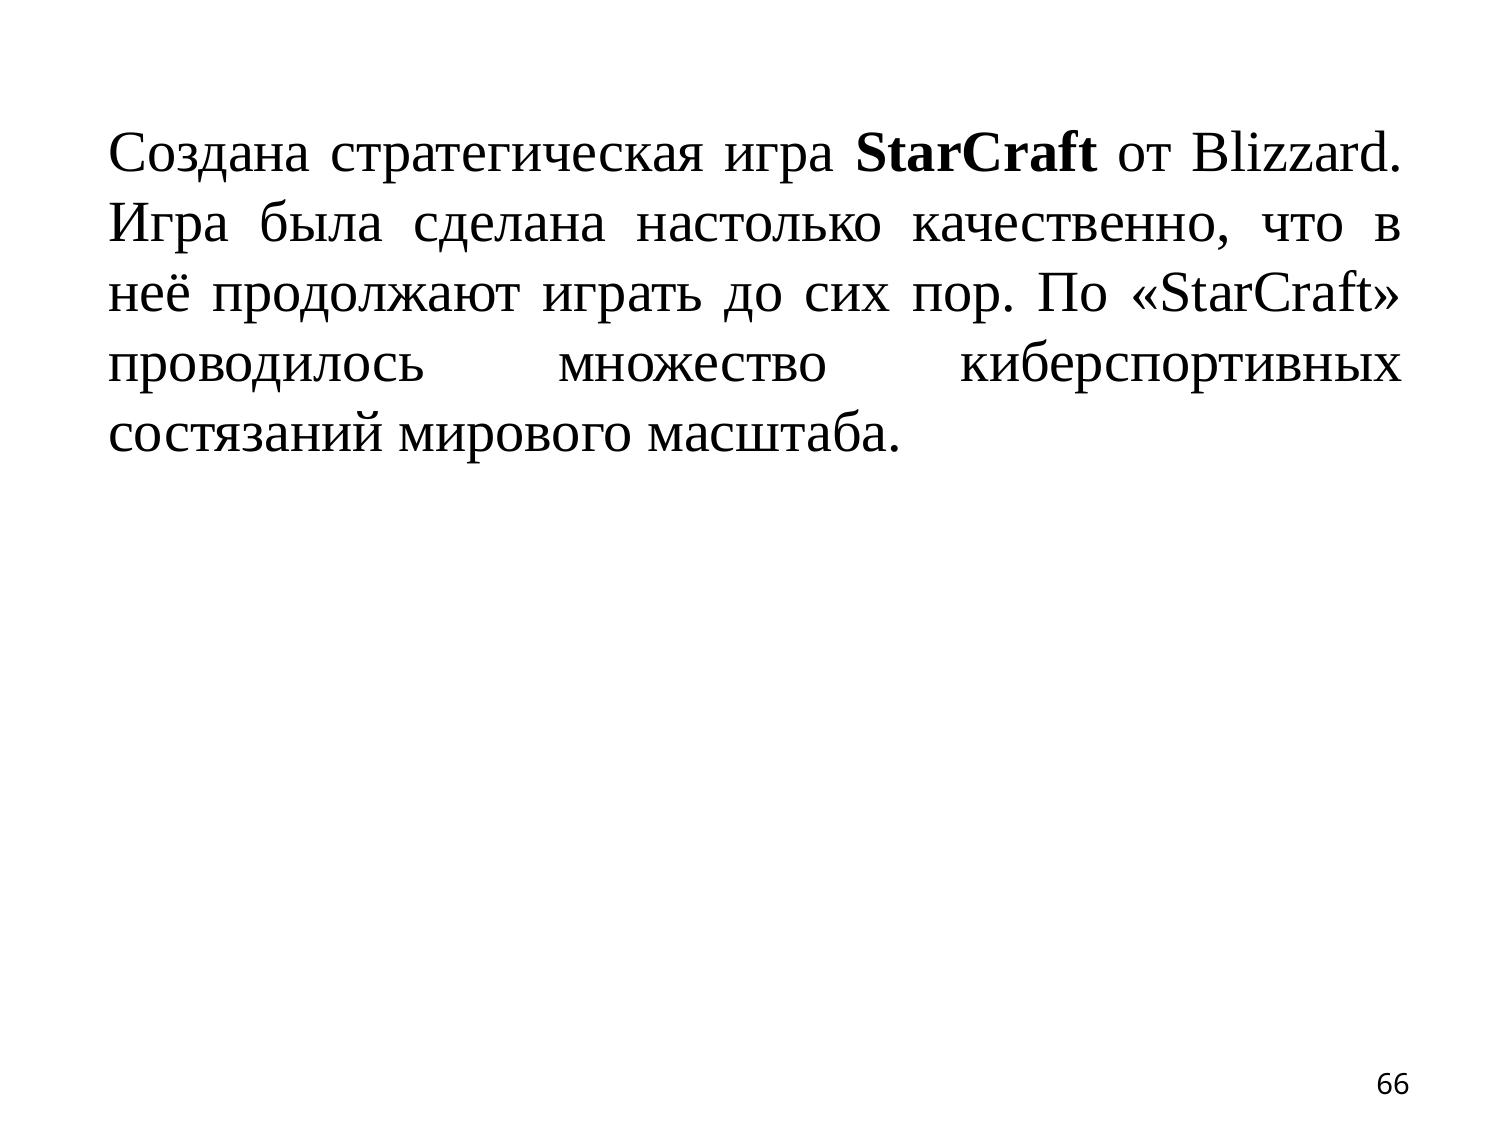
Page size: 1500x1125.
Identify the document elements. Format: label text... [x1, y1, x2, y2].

text_box Создана стратегическая игра StarCraft от Blizzard. Игра была сделана настолько качественно, что в неё продолжают играть до сих пор. По «StarCraft» проводилось множество киберспортивных состязаний мирового масштаба. [93, 105, 1418, 471]
slide_number 66 [1112, 1037, 1425, 1113]
